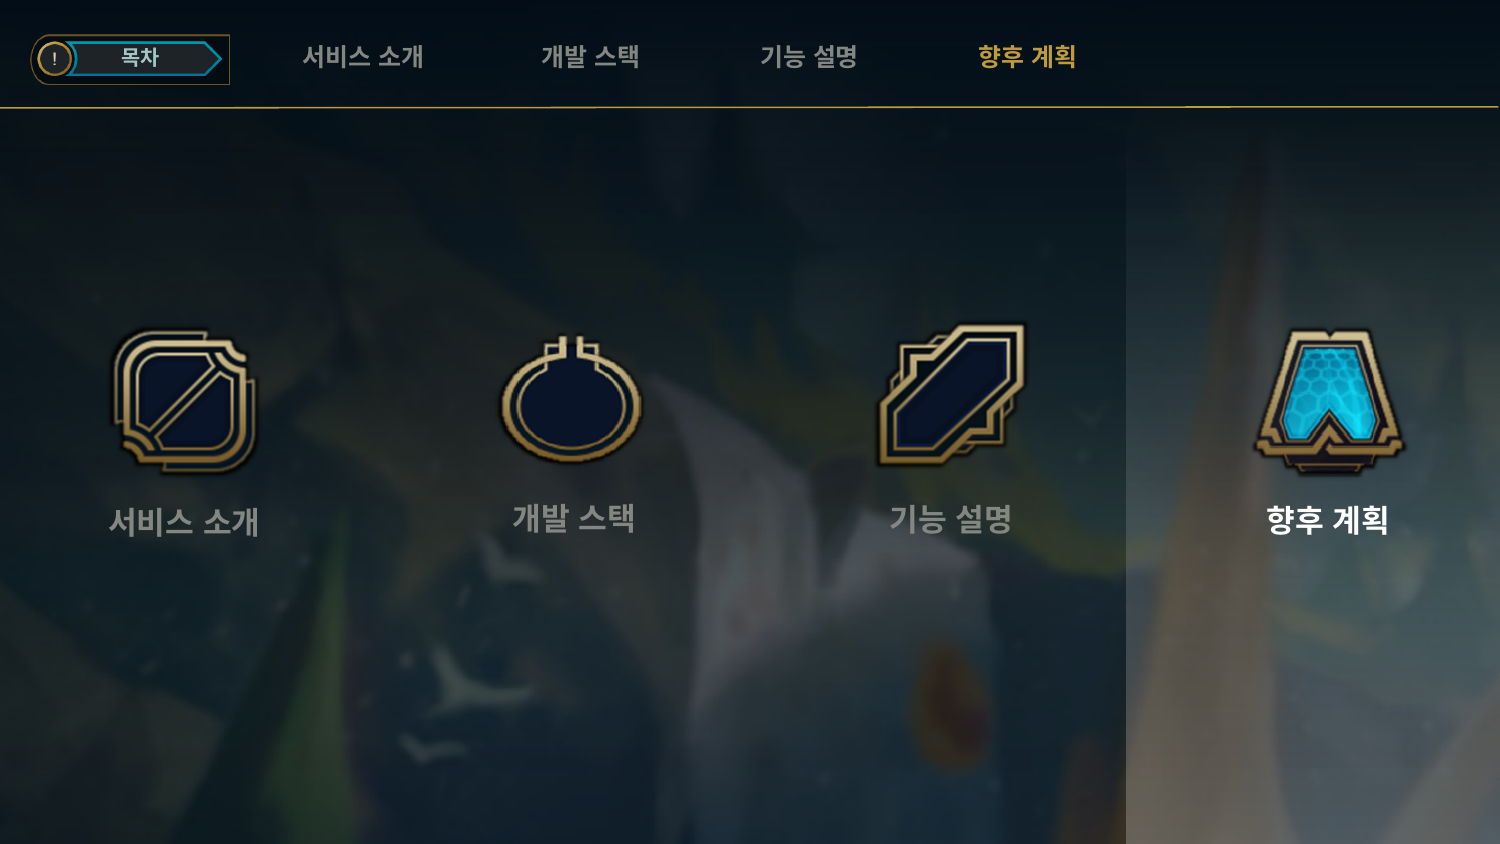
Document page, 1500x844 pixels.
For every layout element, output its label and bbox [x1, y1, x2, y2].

text_box [862, 304, 1041, 554]
picture [0, 0, 1500, 844]
text_box [29, 31, 230, 88]
text_box [485, 304, 664, 553]
